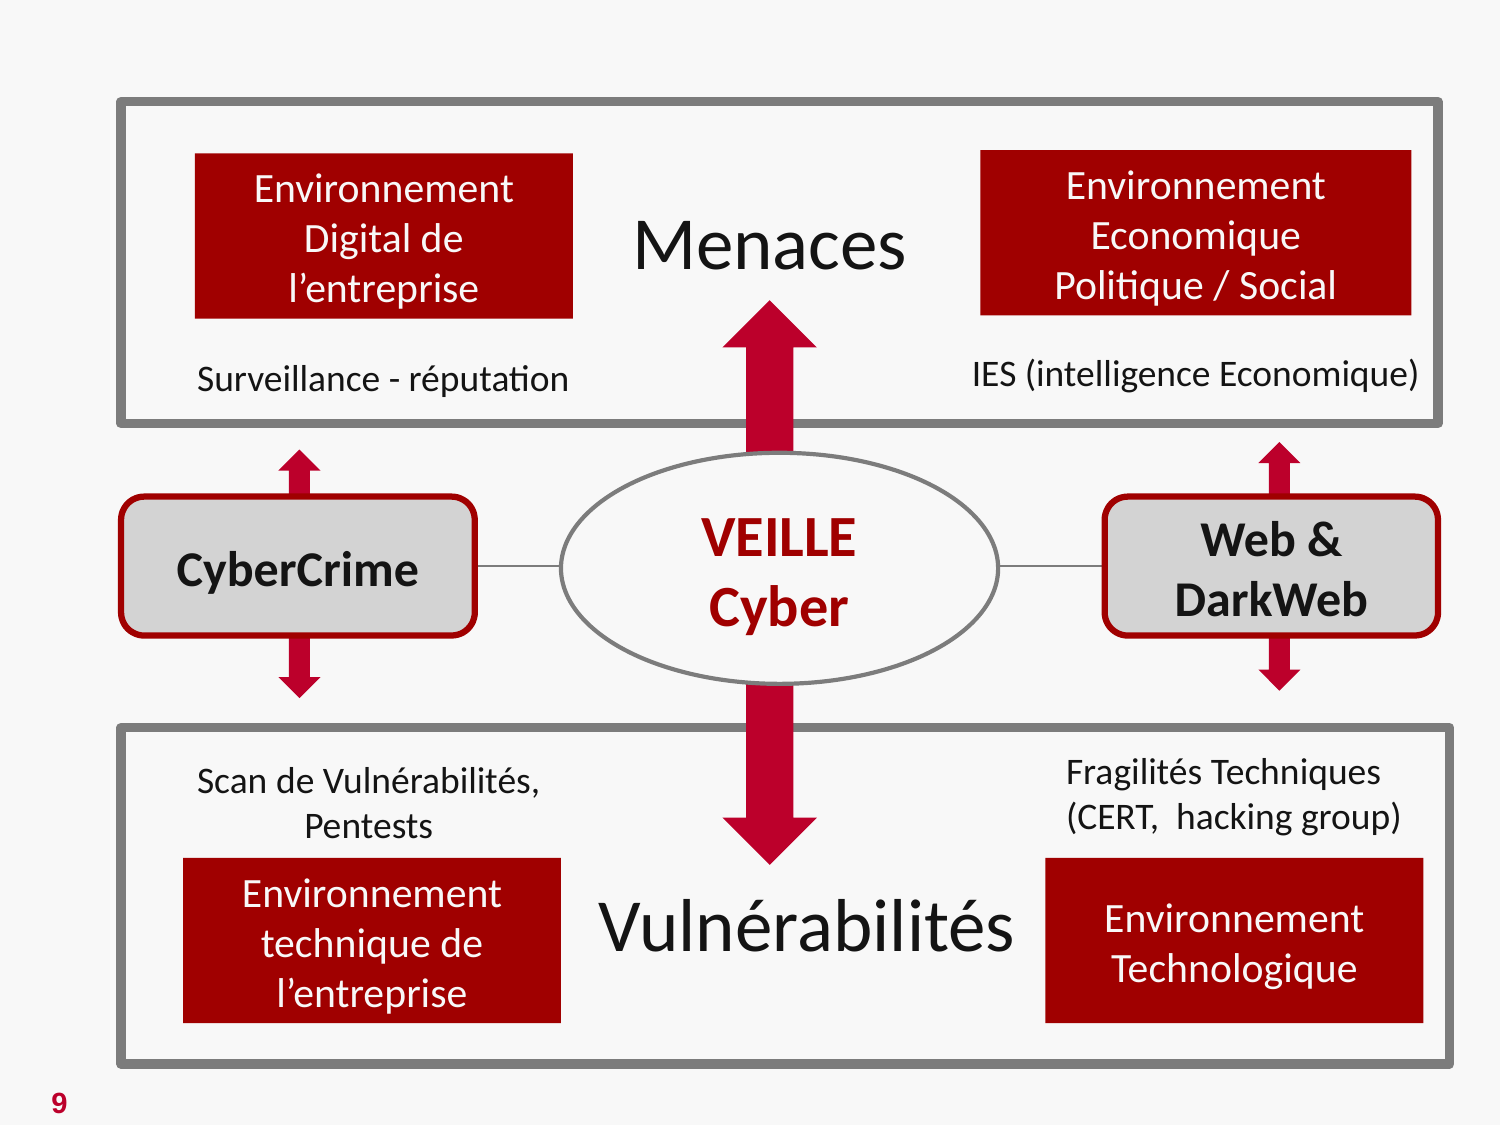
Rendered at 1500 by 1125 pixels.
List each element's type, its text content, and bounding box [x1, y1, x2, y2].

text_box [276, 638, 323, 701]
text_box [720, 685, 819, 867]
text_box VEILLE Cyber [559, 575, 1000, 686]
text_box Web & DarkWeb [1102, 494, 1441, 638]
text_box [1256, 439, 1303, 494]
text_box VEILLE Cyber [558, 450, 1001, 565]
text_box [119, 726, 1452, 1066]
text_box [119, 100, 1440, 426]
text_box [276, 447, 323, 494]
text_box CyberCrime [118, 494, 477, 638]
text_box [1256, 638, 1303, 693]
text_box [720, 298, 819, 452]
